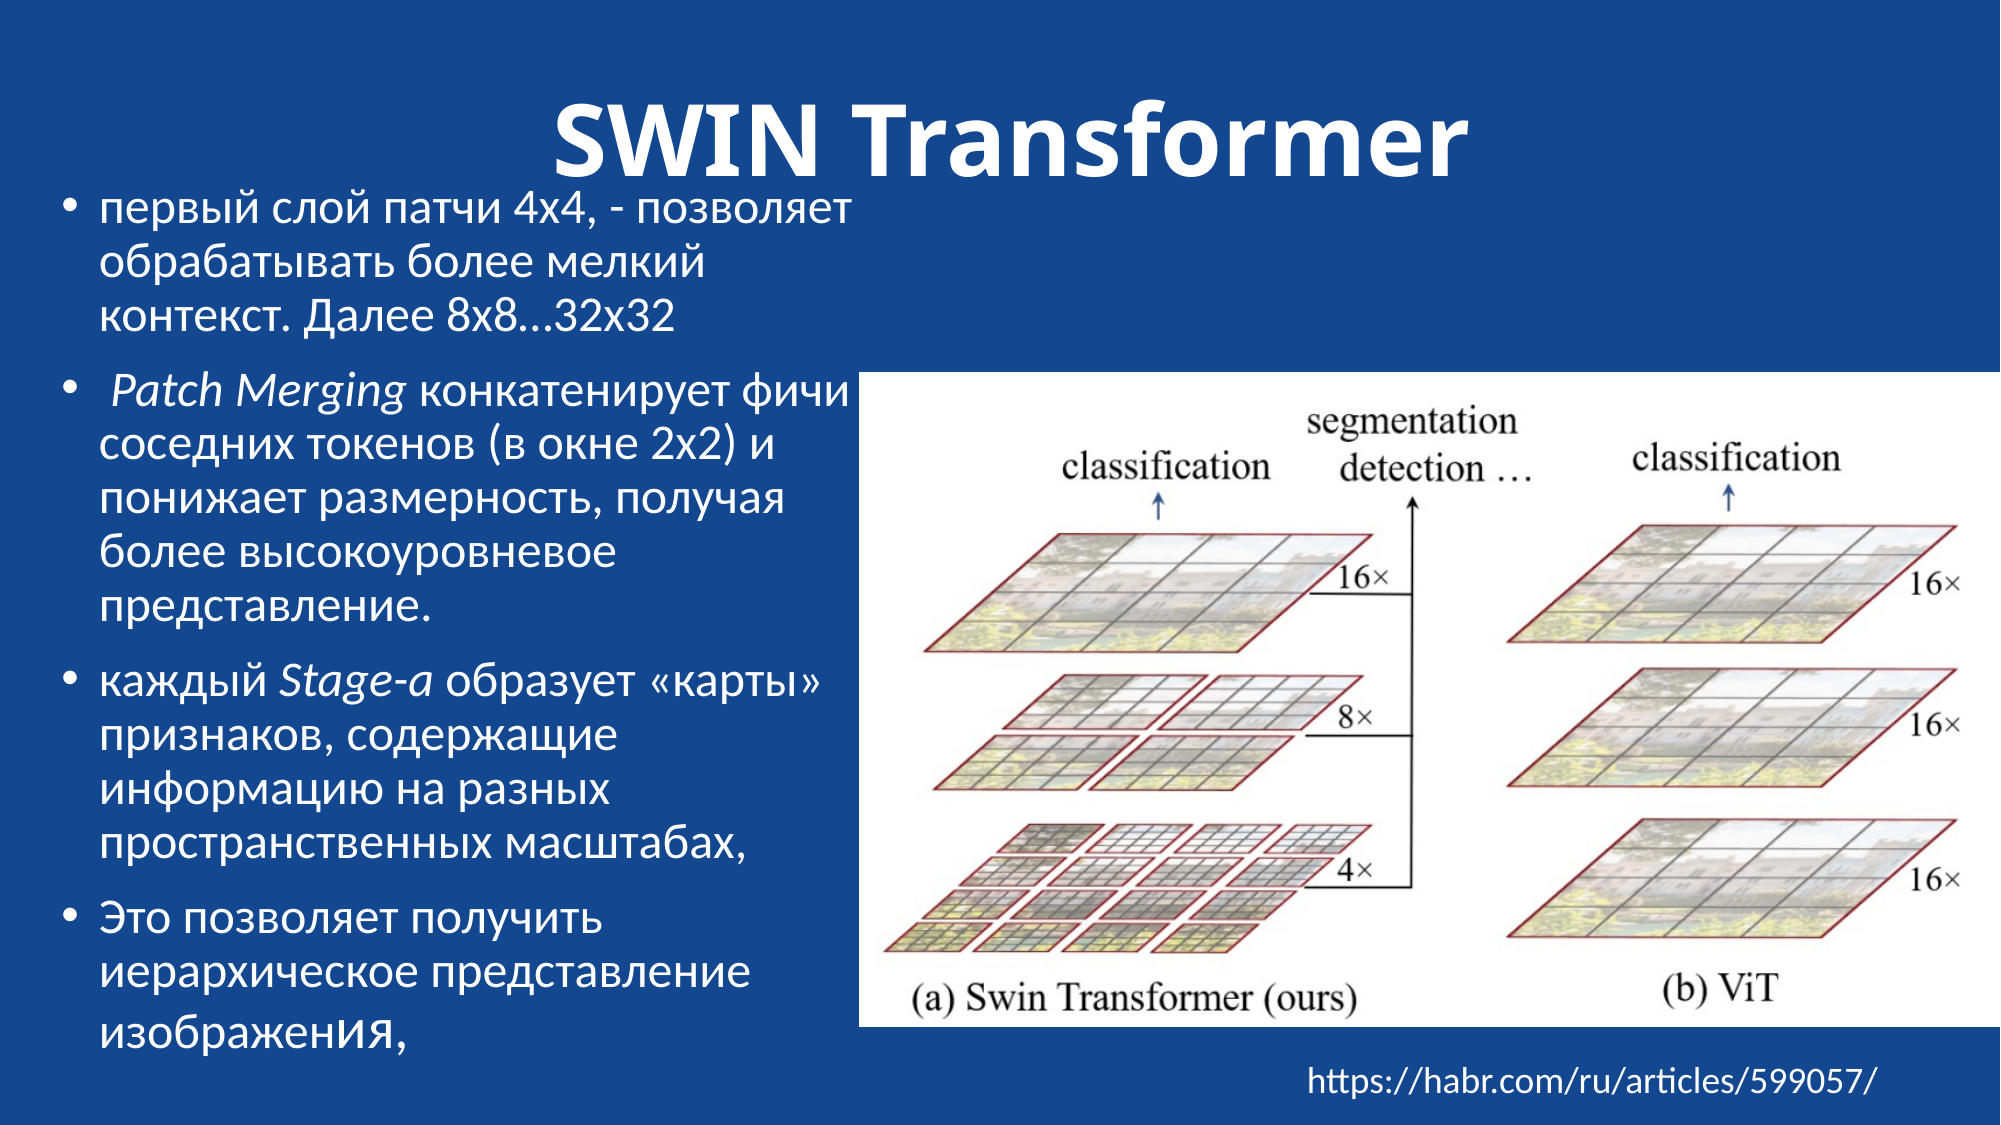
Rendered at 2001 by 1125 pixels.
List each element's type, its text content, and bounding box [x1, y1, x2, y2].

text_box https://habr.com/ru/articles/599057/ [1292, 1049, 1894, 1109]
text_box [25, 0, 2000, 435]
picture [859, 372, 2000, 1027]
list первый слой патчи 4х4, - позволяет обрабатывать более мелкий контекст. Далее 8х8…32х32 Patch Merging конкатенирует фичи соседних токенов (в окне 2х2) и понижает размерность, получая более высокоуровневое представление. каждый Stage-а образует «карты» признаков, содержащие информацию на разных пространственных масштабах, Это позволяет получить иерархическое представление изображения, [46, 435, 859, 981]
